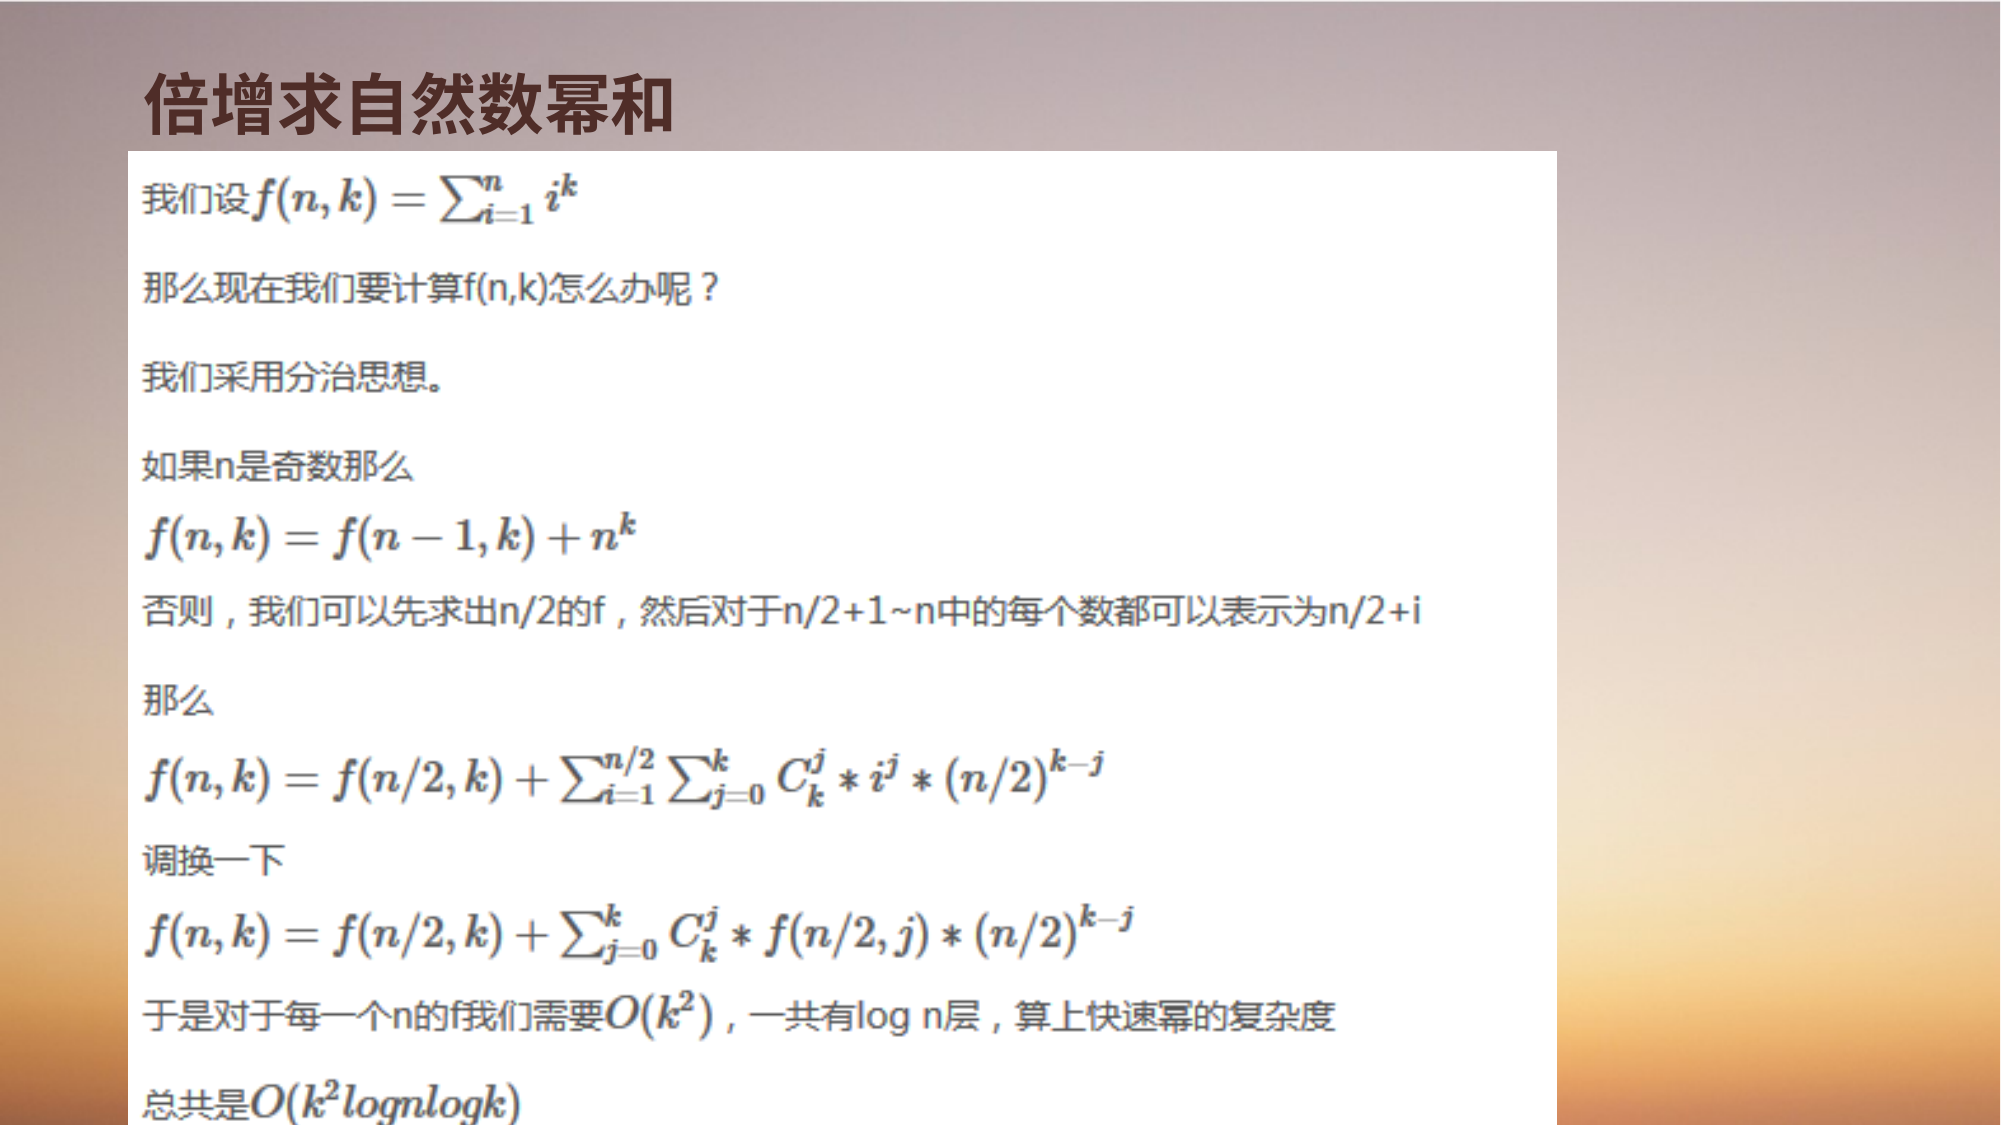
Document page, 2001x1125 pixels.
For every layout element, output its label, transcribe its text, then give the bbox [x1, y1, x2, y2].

picture [0, 0, 2001, 1125]
title 倍增求自然数幂和 [128, 28, 1624, 152]
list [128, 151, 1557, 1125]
